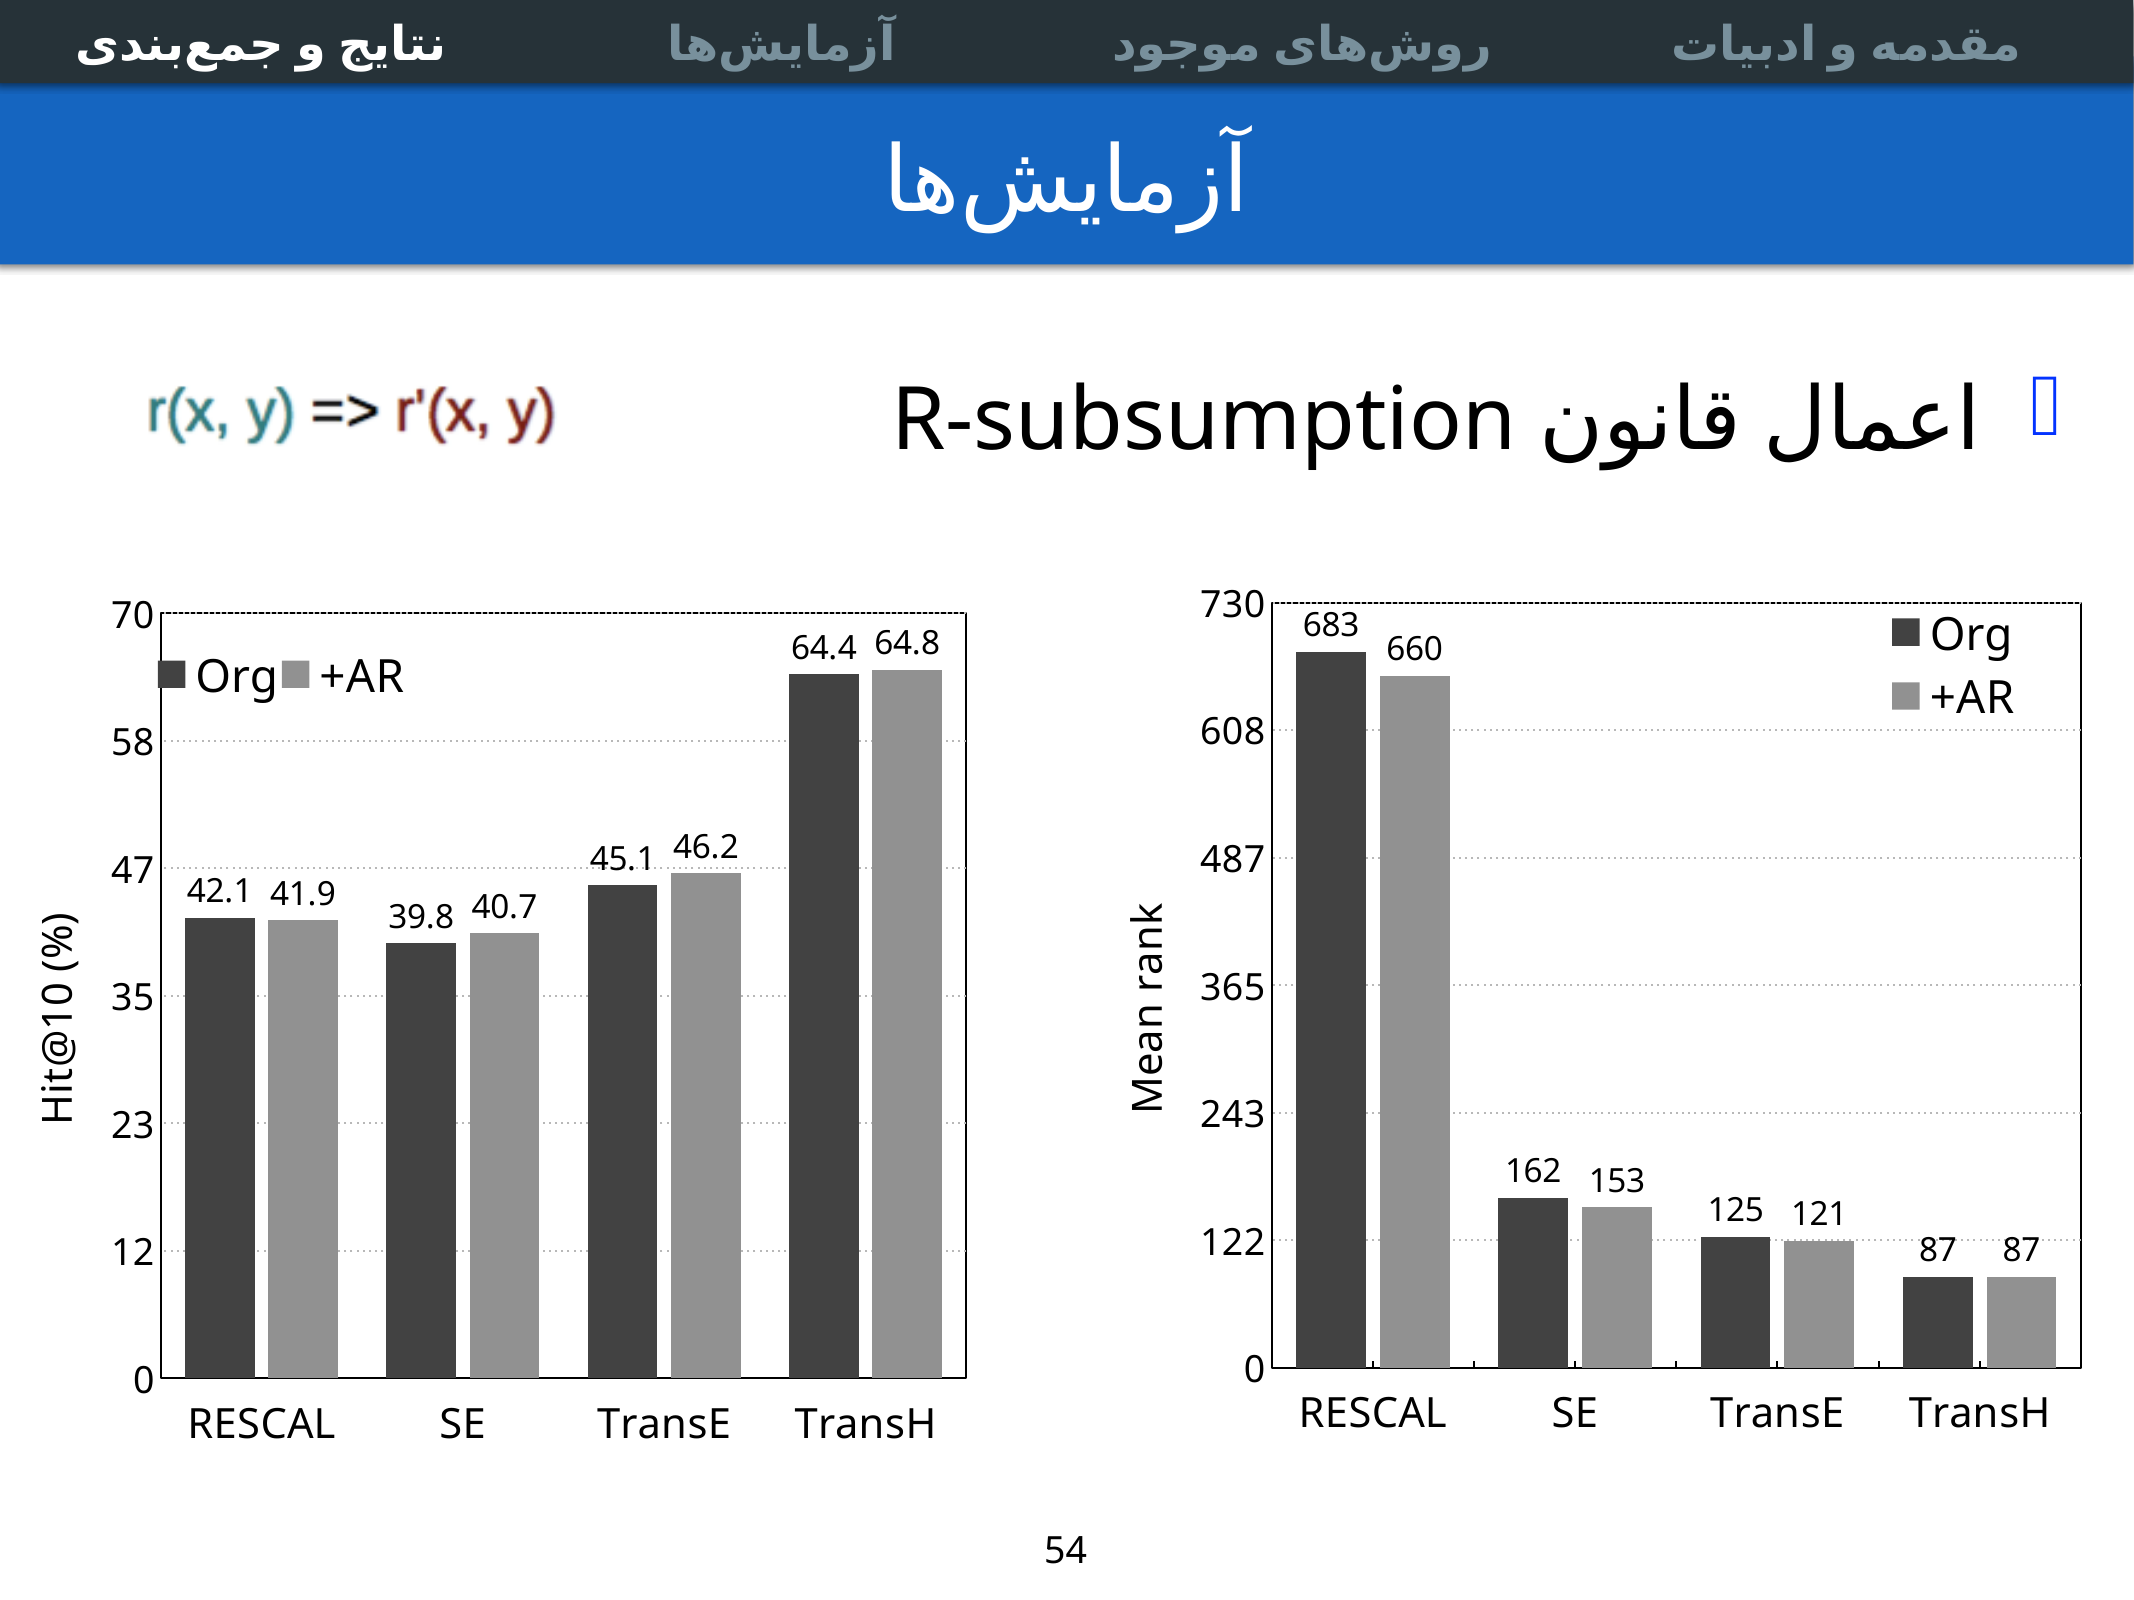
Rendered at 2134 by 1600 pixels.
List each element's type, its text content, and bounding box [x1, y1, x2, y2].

slide_number 54 [1034, 1517, 1097, 1581]
text_box مقدمه و ادبیات [1561, 4, 2132, 79]
text_box نتایج و جمع‌بندی [1, 4, 521, 79]
text_box اعمال قانون R-subsumption [60, 353, 2071, 476]
text_box آزمایش‌ها [521, 4, 1041, 79]
title آزمایش‌ها [155, 83, 1978, 267]
chart [1103, 552, 2128, 1451]
chart [13, 562, 972, 1458]
text_box روش‌های موجود [1041, 4, 1561, 79]
picture [140, 380, 568, 449]
